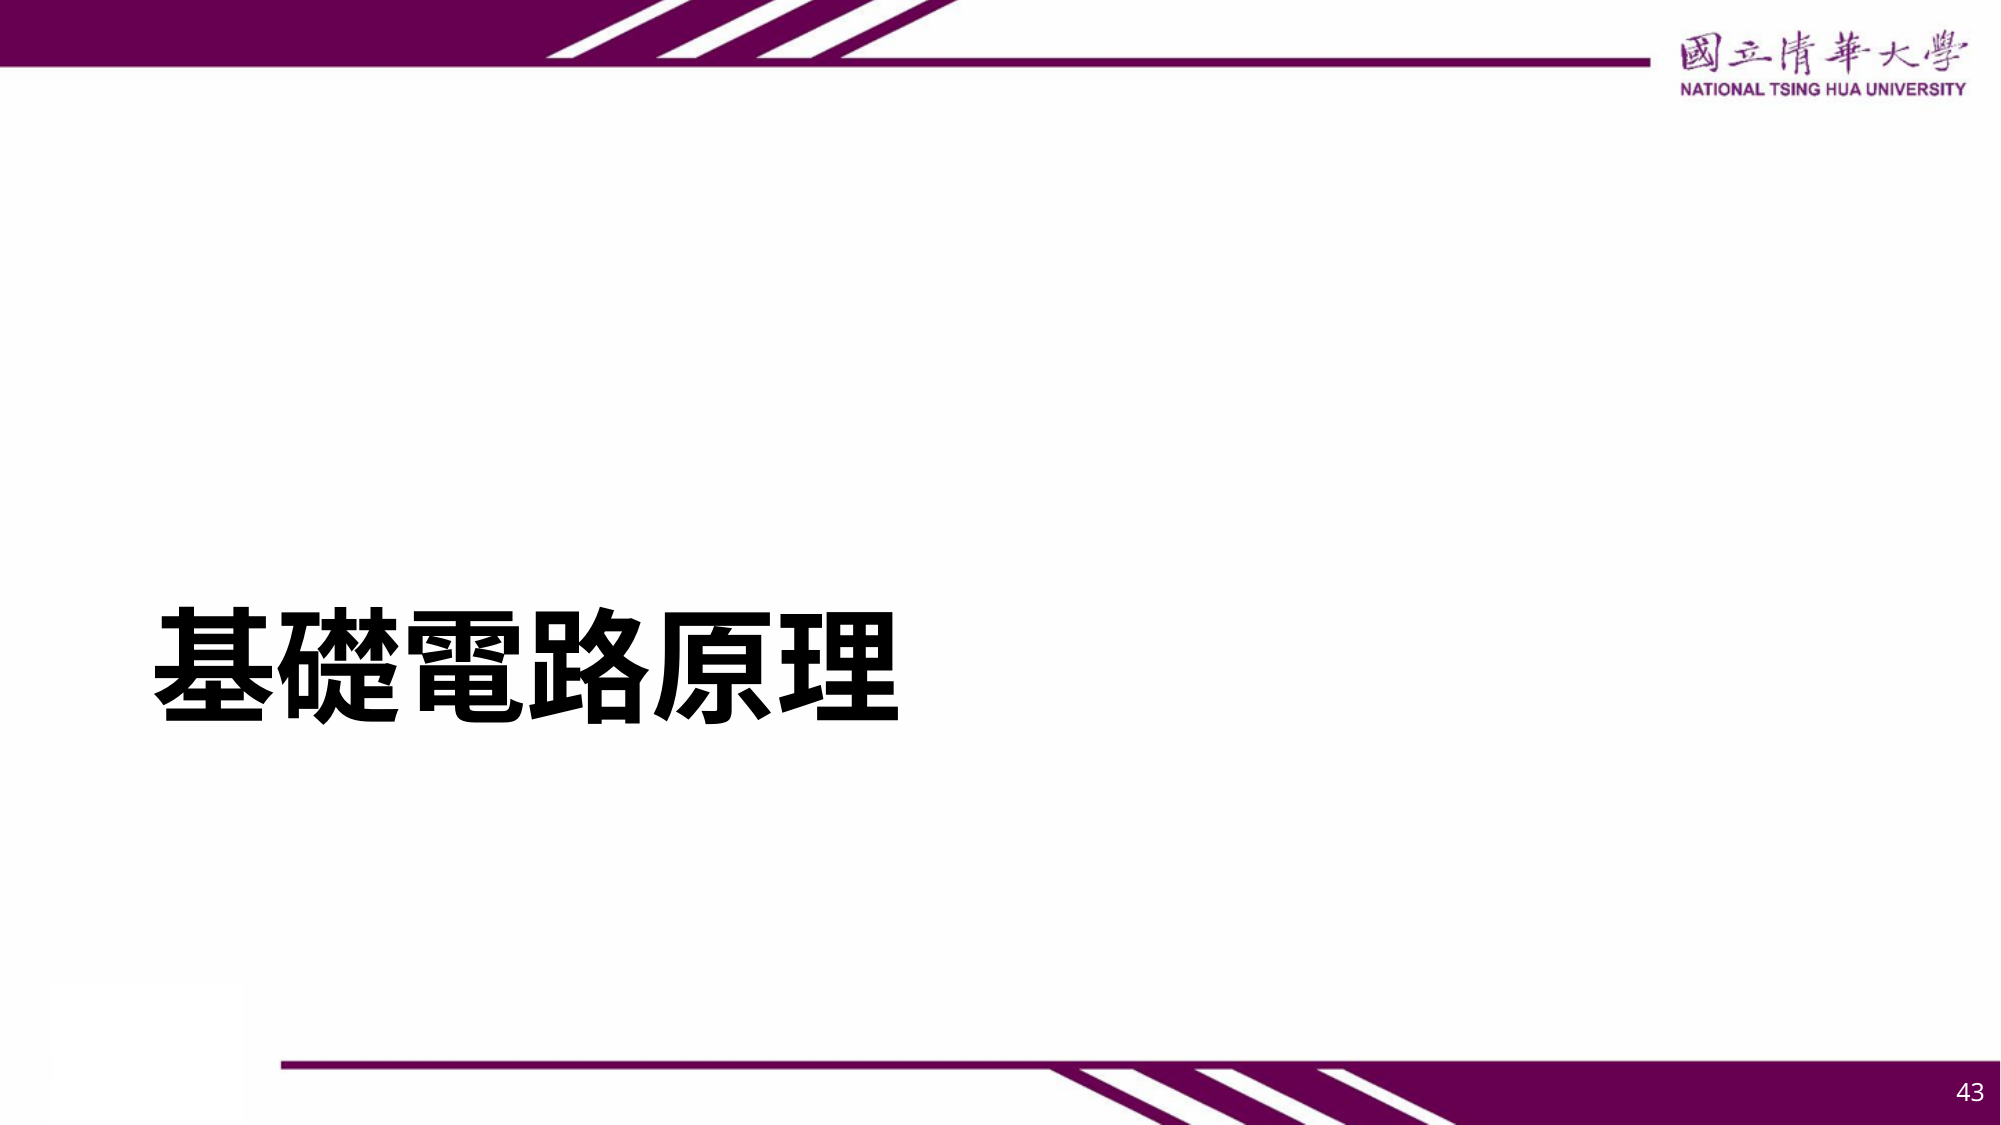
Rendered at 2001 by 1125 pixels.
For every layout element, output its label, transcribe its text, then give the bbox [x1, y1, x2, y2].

title 基礎電路原理 [136, 280, 1862, 749]
slide_number 43 [1550, 1063, 2000, 1124]
picture [0, 0, 2001, 1125]
